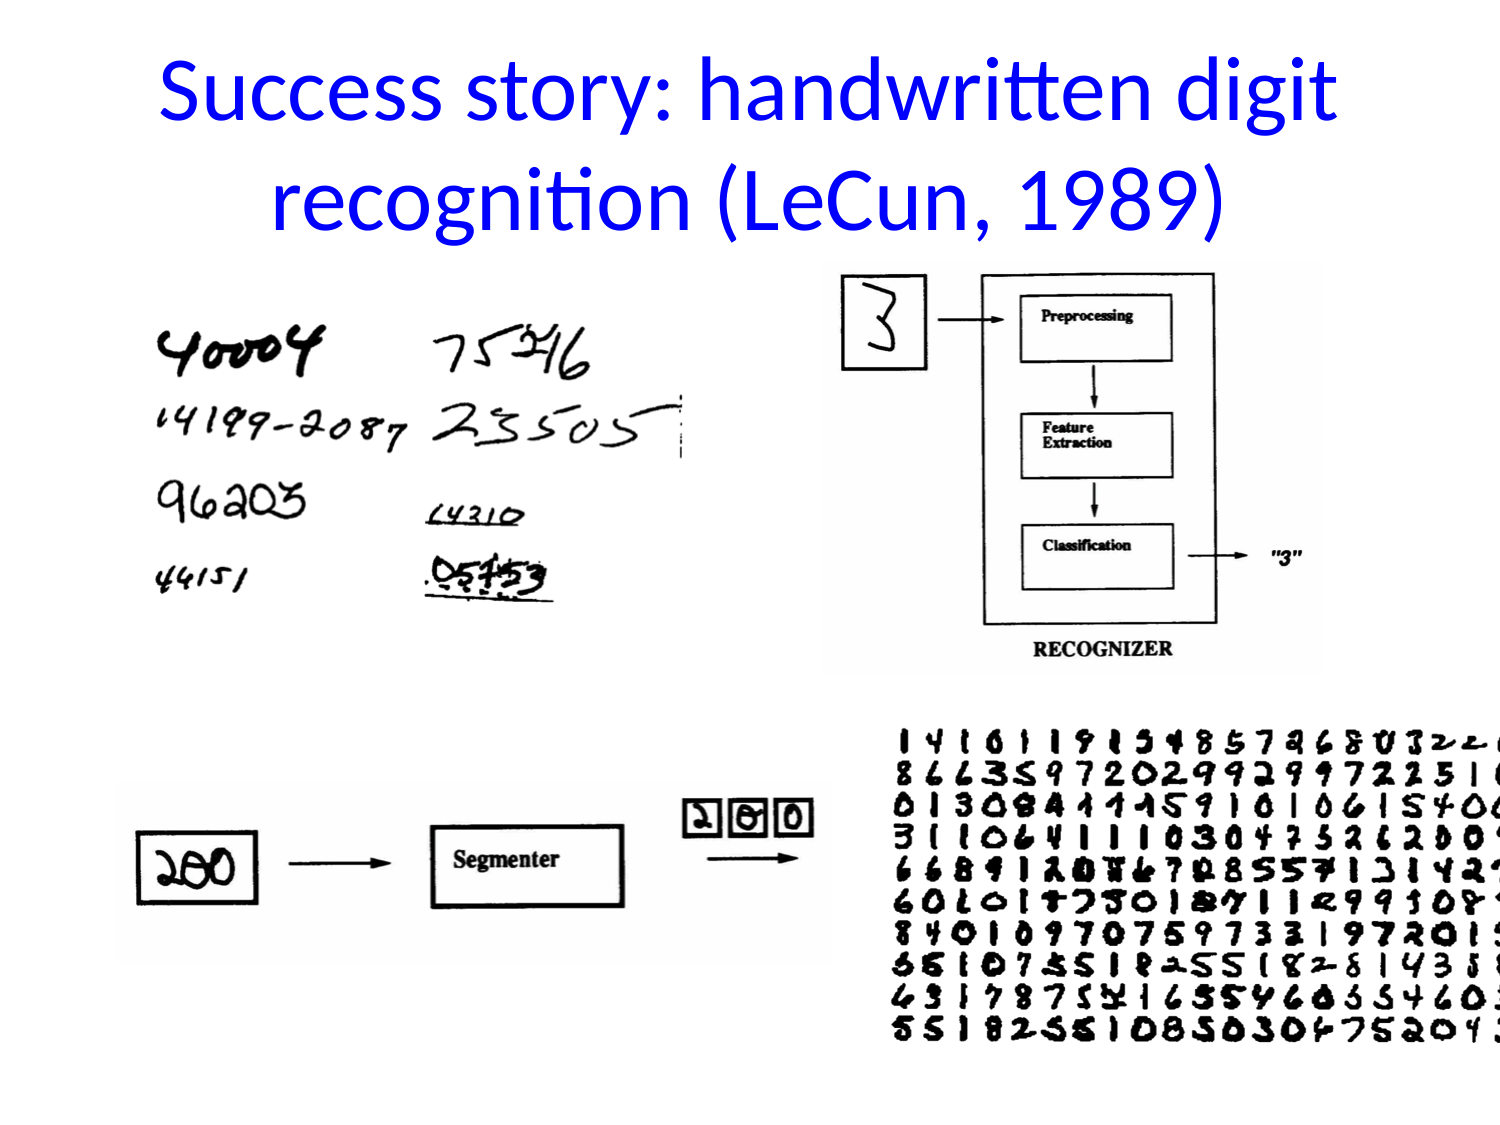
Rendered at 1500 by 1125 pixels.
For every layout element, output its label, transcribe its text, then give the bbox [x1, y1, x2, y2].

picture [124, 301, 703, 624]
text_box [116, 716, 1500, 1068]
picture [822, 260, 1324, 674]
title Success story: handwritten digit recognition (LeCun, 1989) [74, 44, 1426, 233]
